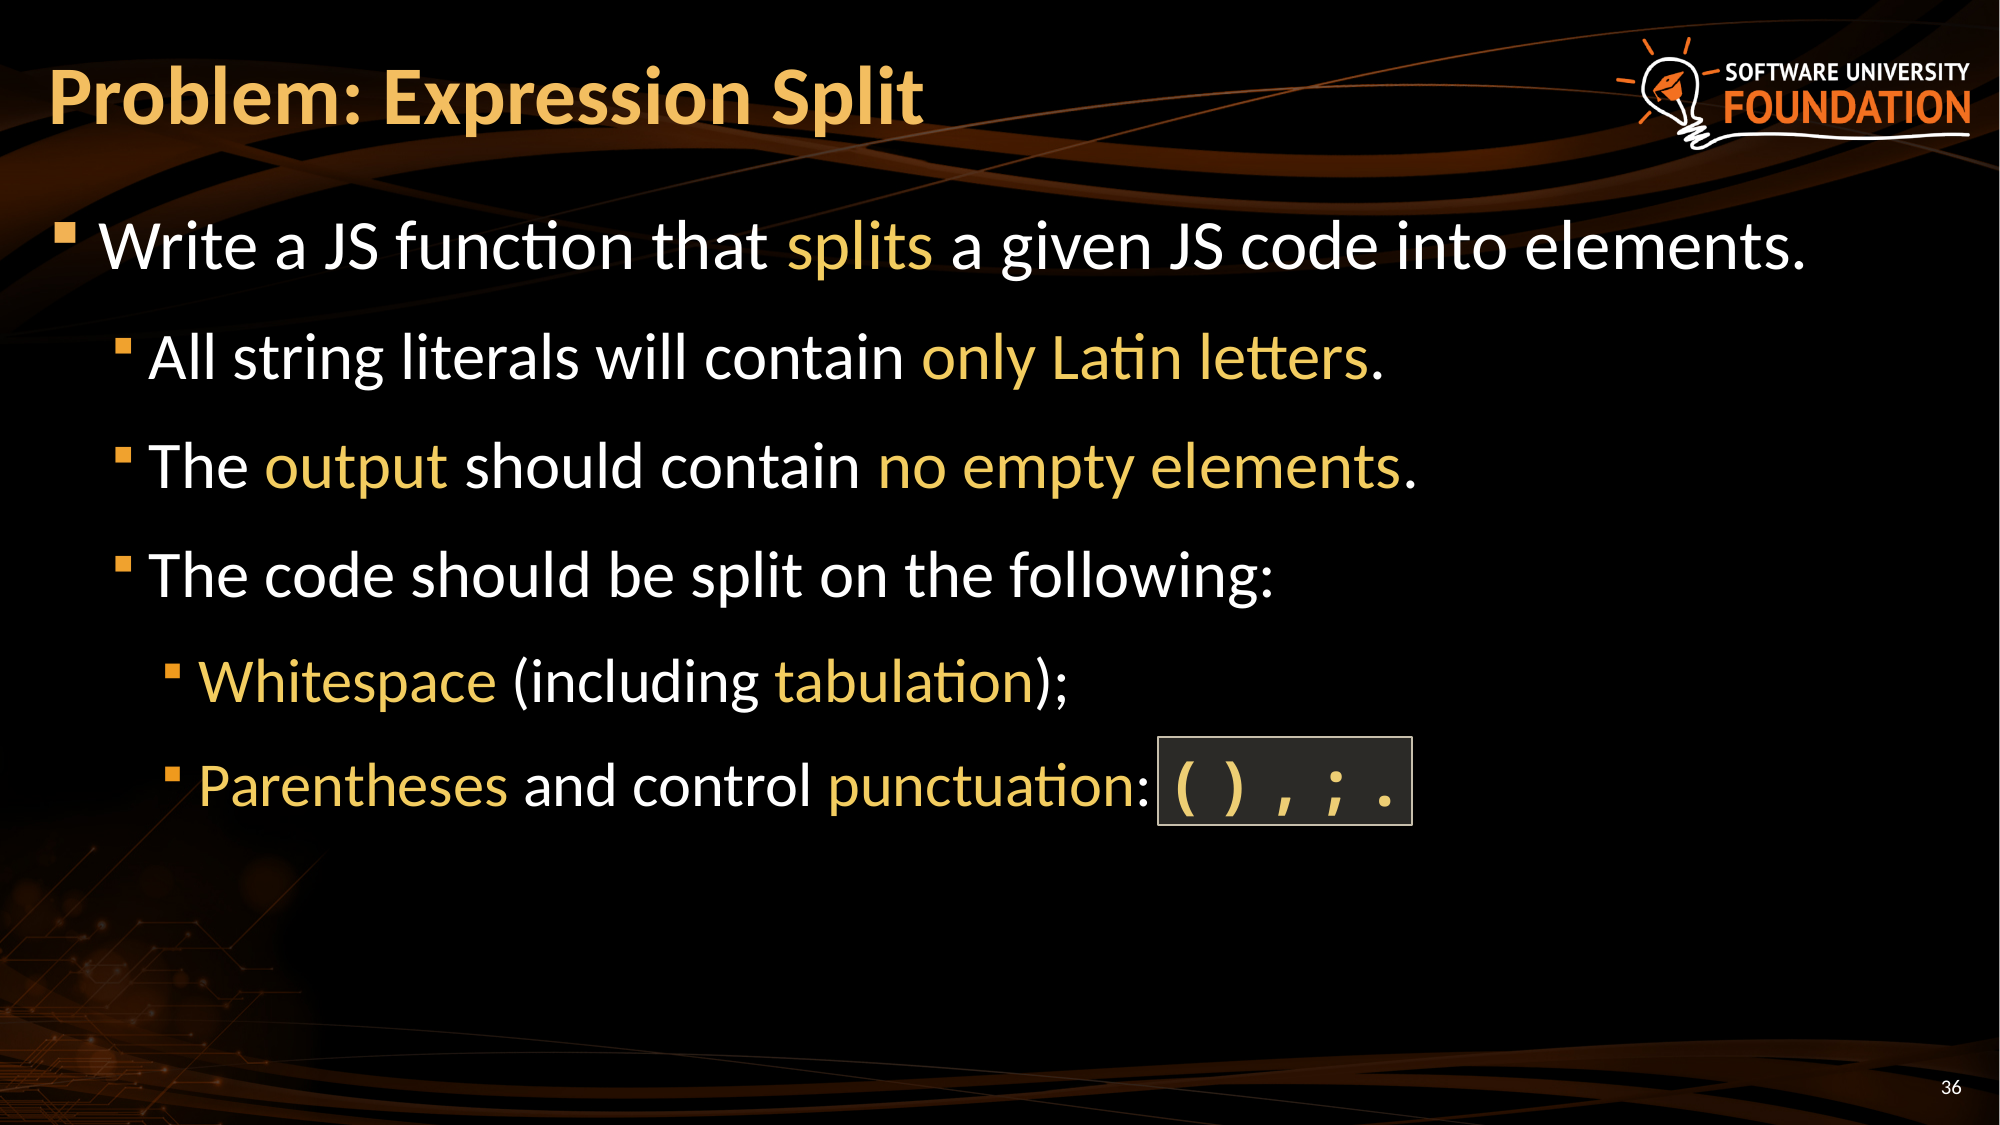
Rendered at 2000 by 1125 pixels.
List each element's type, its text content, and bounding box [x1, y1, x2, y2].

list Write a JS function that splits a given JS code into elements. All string literals will contain only Latin letters. The output should contain no empty elements. The code should be split on the following: Whitespace (including tabulation); Parentheses and control punctuation: (),;. [31, 188, 1968, 1103]
text_box [1157, 737, 1413, 825]
title Problem: Expression Split [30, 6, 1602, 189]
picture [0, 0, 2000, 1125]
